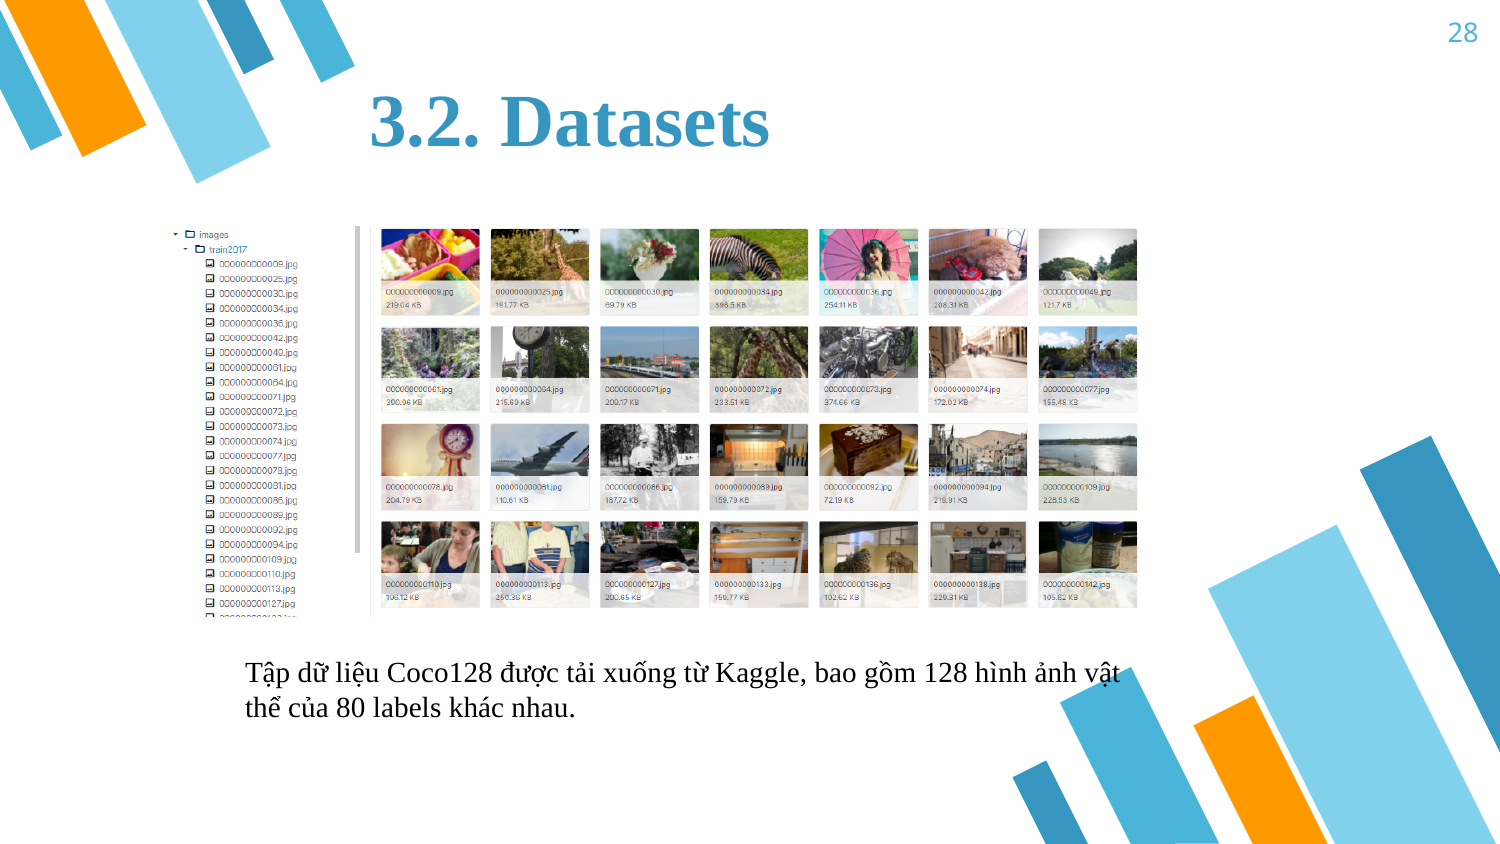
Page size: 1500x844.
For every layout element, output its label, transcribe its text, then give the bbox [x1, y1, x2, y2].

title 3.2. Datasets [354, 64, 1299, 177]
slide_number 28 [1403, 0, 1494, 65]
picture [170, 226, 1152, 617]
text_box Tập dữ liệu Coco128 được tải xuống từ Kaggle, bao gồm 128 hình ảnh vật thể của 80 labels khác nhau. [230, 645, 1167, 766]
